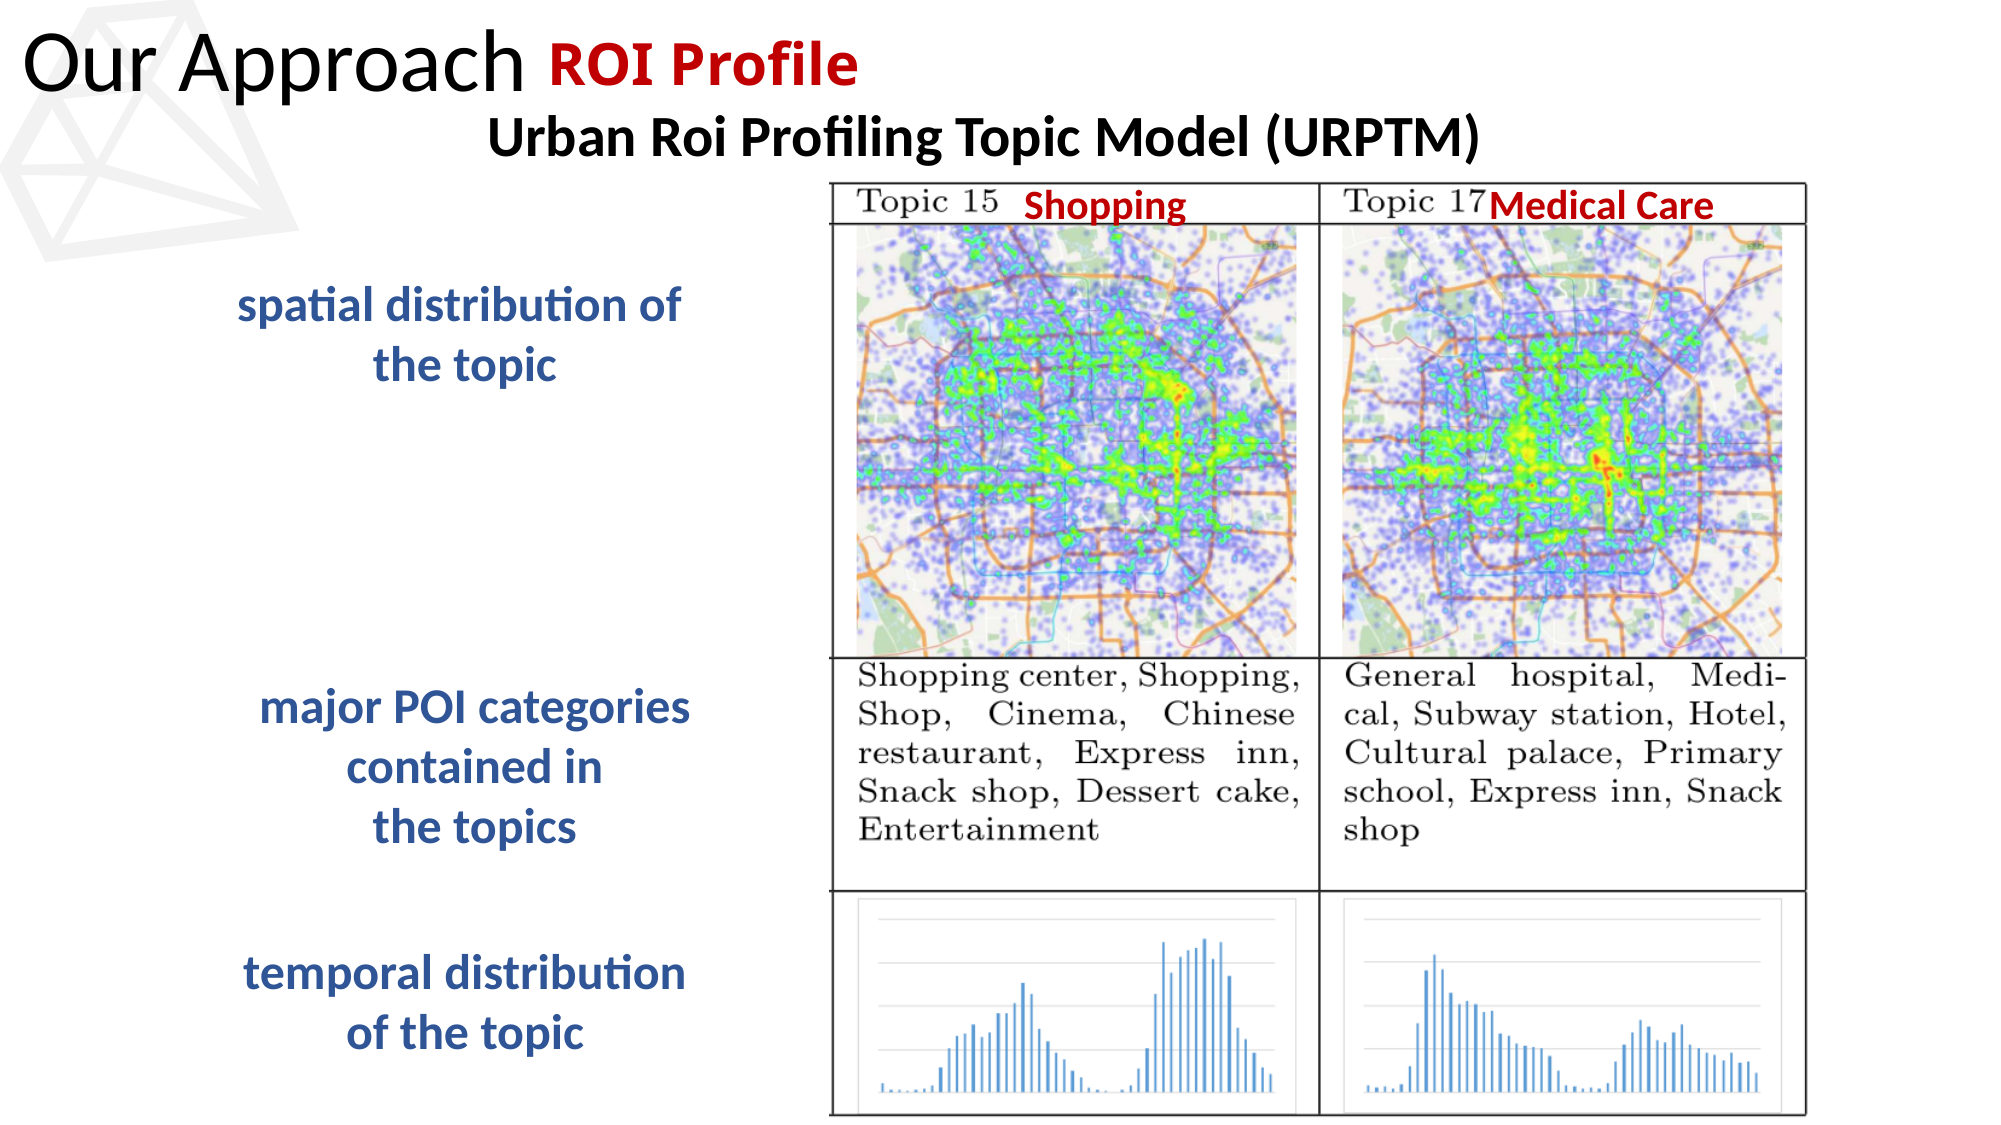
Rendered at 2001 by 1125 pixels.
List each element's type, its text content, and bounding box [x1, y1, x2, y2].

text_box Shopping [988, 170, 1222, 176]
title Our Approach [7, 6, 1733, 119]
text_box temporal distribution of the topic [146, 931, 784, 1067]
text_box Urban Roi Profiling Topic Model (URPTM) [459, 90, 1669, 176]
picture [829, 176, 1810, 1122]
text_box spatial distribution of the topic [146, 264, 784, 400]
text_box ROI Profile [532, 20, 876, 90]
text_box major POI categories contained in the topics [156, 666, 794, 861]
text_box Medical Care [1424, 170, 1788, 176]
